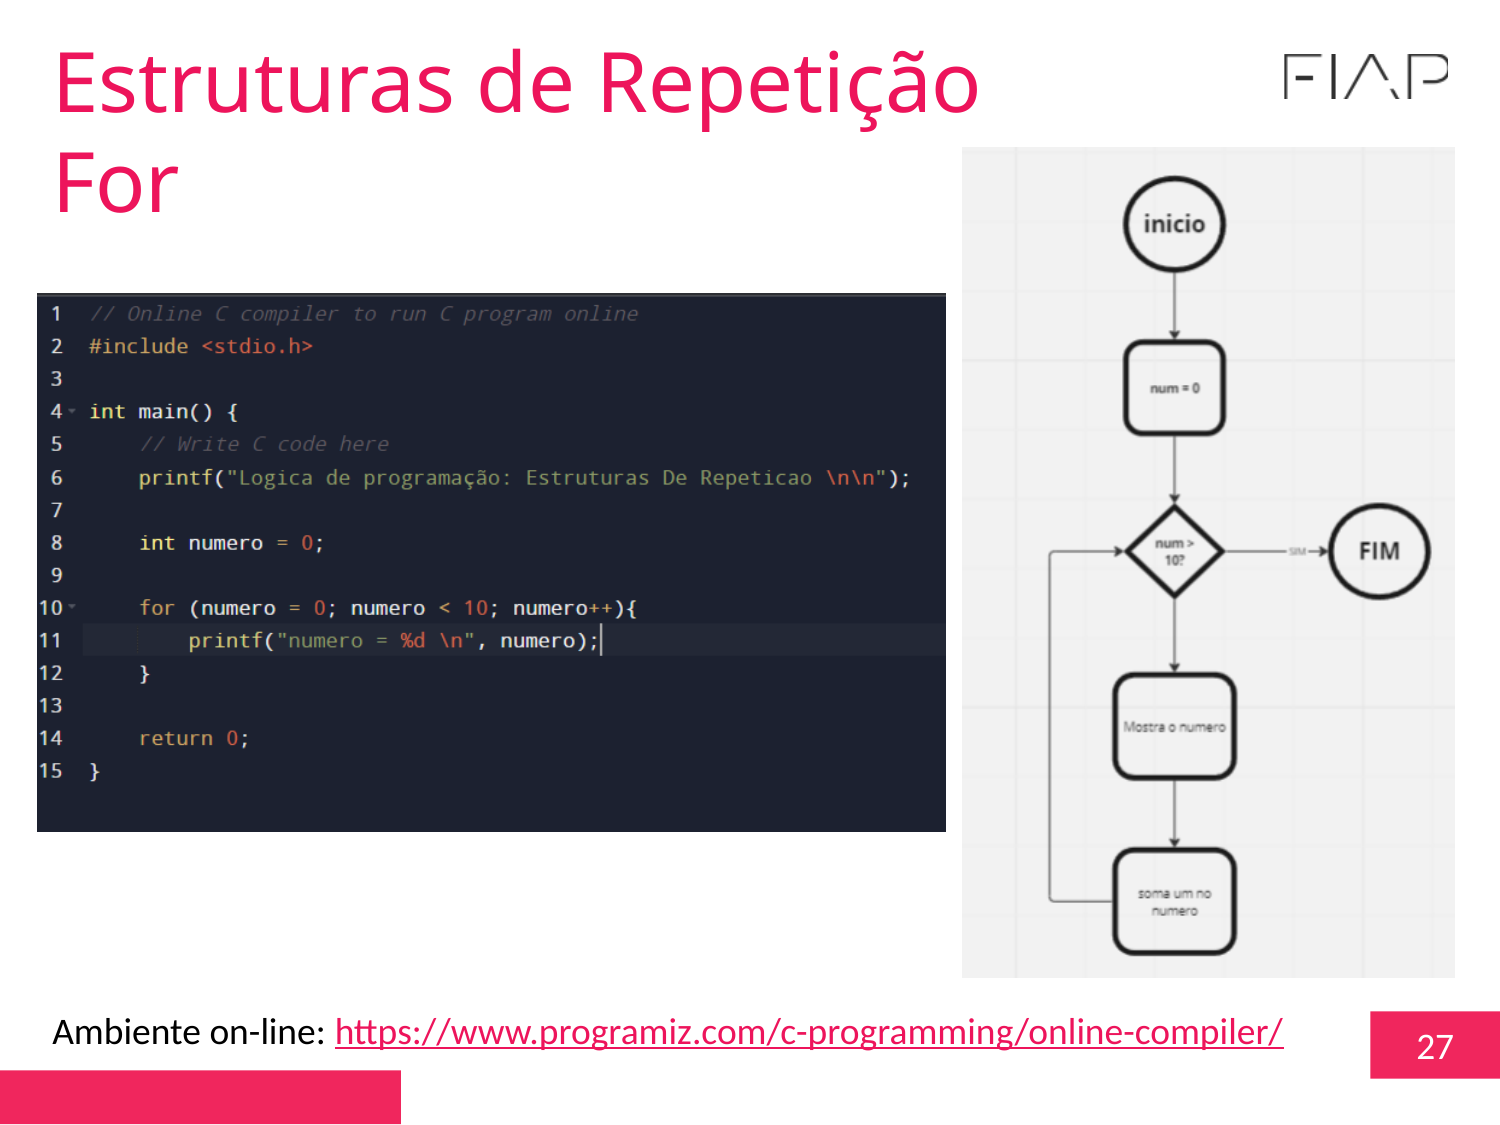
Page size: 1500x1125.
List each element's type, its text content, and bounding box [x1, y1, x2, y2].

text_box Ambiente on-line: https://www.programiz.com/c-programming/online-compiler/ [37, 999, 1349, 1060]
picture [962, 147, 1455, 978]
text_box Estruturas de Repetição For [37, 21, 1075, 237]
picture [37, 293, 946, 832]
